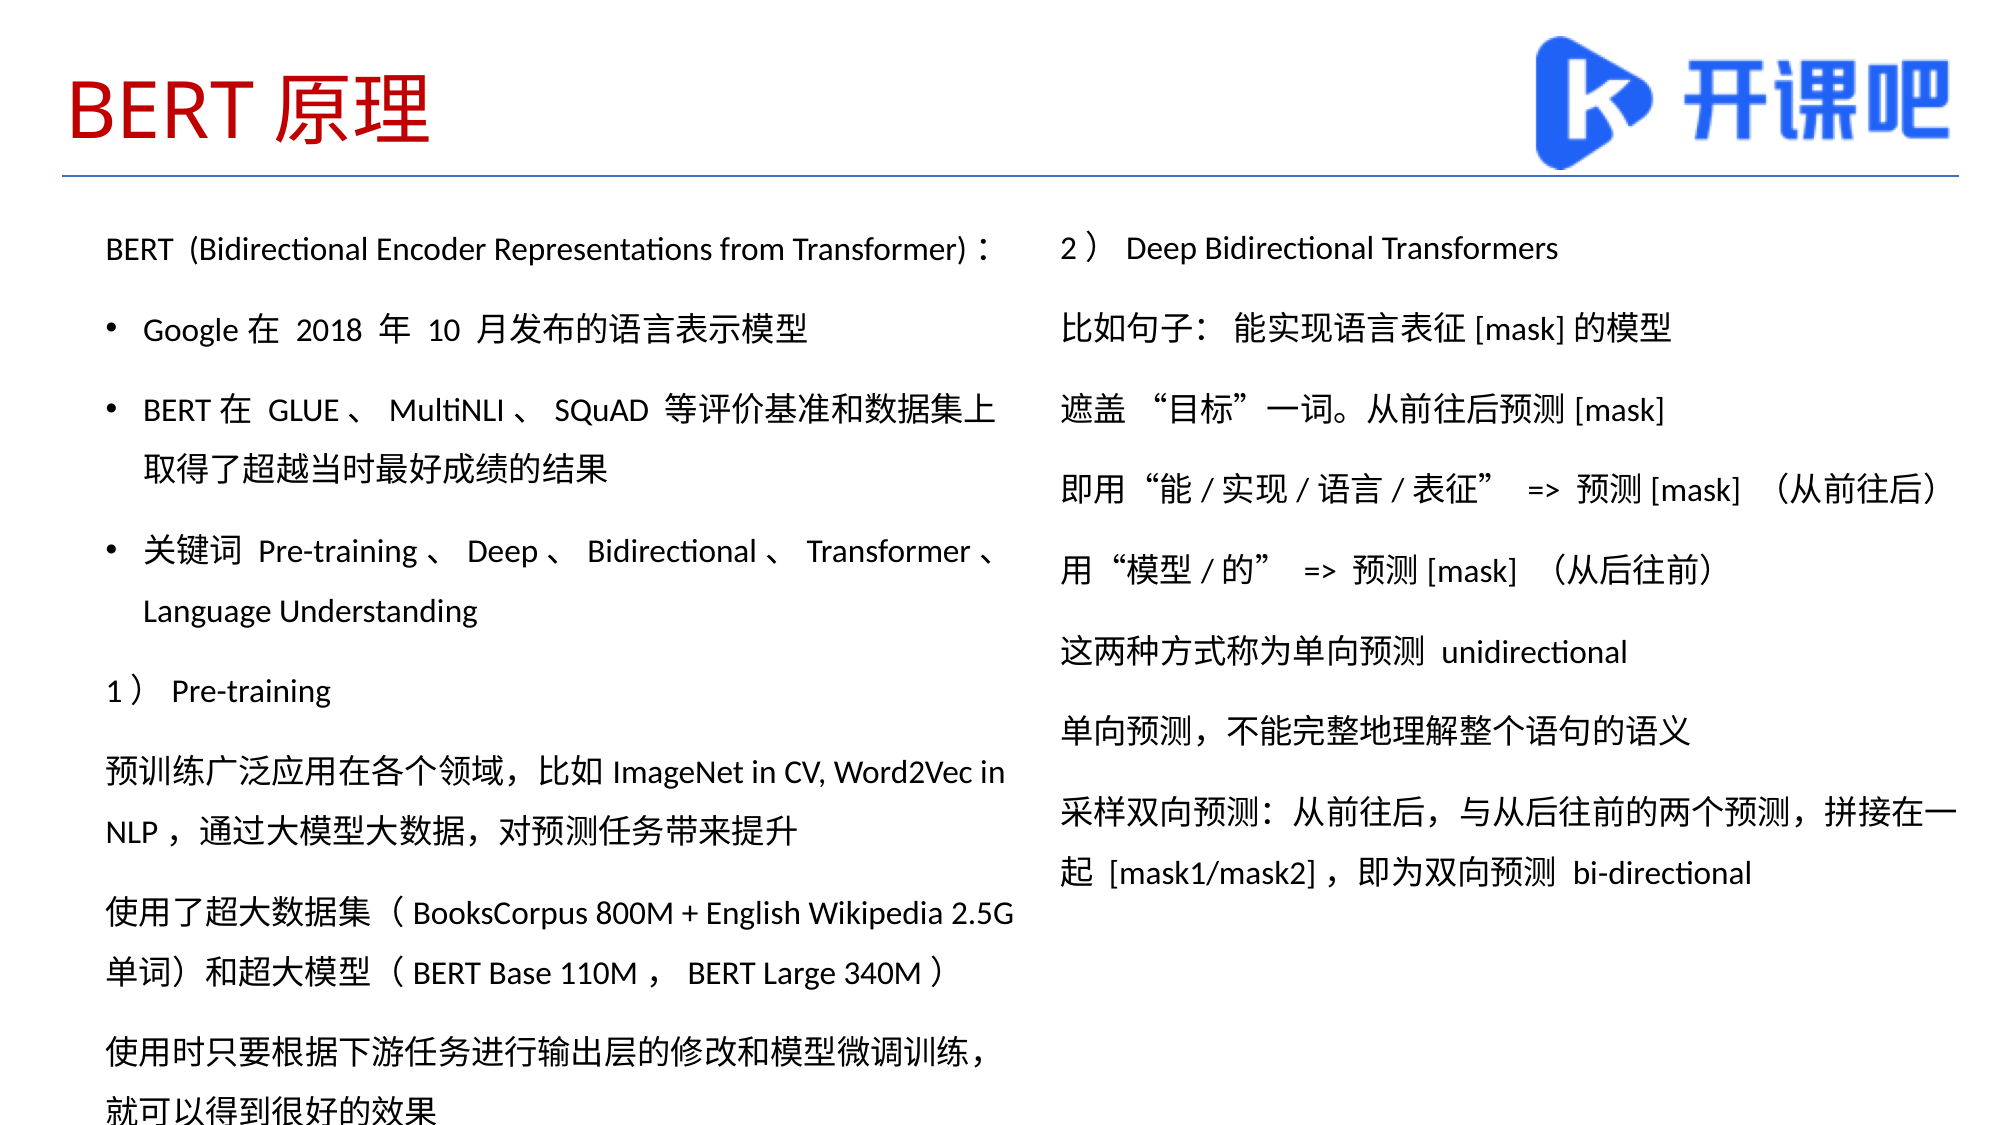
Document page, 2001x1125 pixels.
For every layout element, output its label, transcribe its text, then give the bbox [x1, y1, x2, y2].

picture [1534, 36, 1952, 170]
text_box BERT (Bidirectional Encoder Representations from Transformer)： Google在 2018 年 10 月发布的语言表示模型 BERT在 GLUE、MultiNLI、SQuAD 等评价基准和数据集上取得了超越当时最好成绩的结果 关键词 Pre-training、Deep、Bidirectional、Transformer、Language Understanding 1）Pre-training 预训练广泛应用在各个领域，比如ImageNet in CV, Word2Vec in NLP，通过大模型大数据，对预测任务带来提升 使用了超大数据集（BooksCorpus 800M + English Wikipedia 2.5G单词）和超大模型（BERT Base 110M，BERT Large 340M） 使用时只要根据下游任务进行输出层的修改和模型微调训练，就可以得到很好的效果 [98, 199, 1036, 890]
title BERT原理 [57, 59, 1728, 167]
text_box 2）Deep Bidirectional Transformers 比如句子： 能实现语言表征[mask]的模型 遮盖 “目标”一词。从前往后预测[mask] 即用“能/实现/语言/表征” => 预测[mask] （从前往后） 用“模型/的” => 预测[mask] （从后往前） 这两种方式称为单向预测 unidirectional 单向预测，不能完整地理解整个语句的语义 采样双向预测：从前往后，与从后往前的两个预测，拼接在一起 [mask1/mask2]，即为双向预测 bi-directional [1052, 198, 1990, 889]
